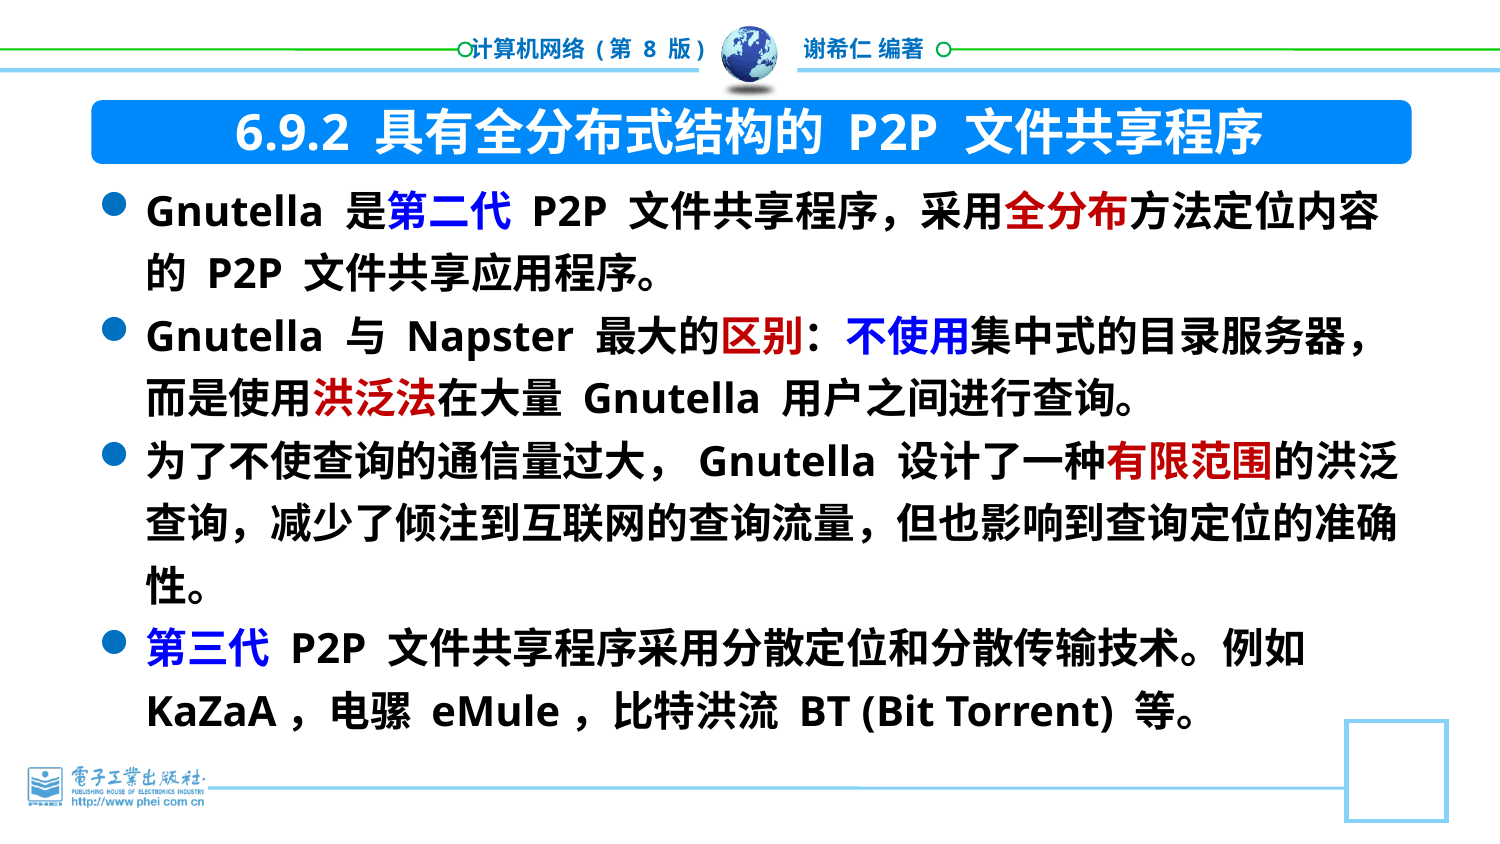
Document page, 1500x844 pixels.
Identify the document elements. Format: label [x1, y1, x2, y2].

picture [23, 764, 208, 809]
picture [719, 24, 779, 93]
text_box [83, 93, 1419, 742]
